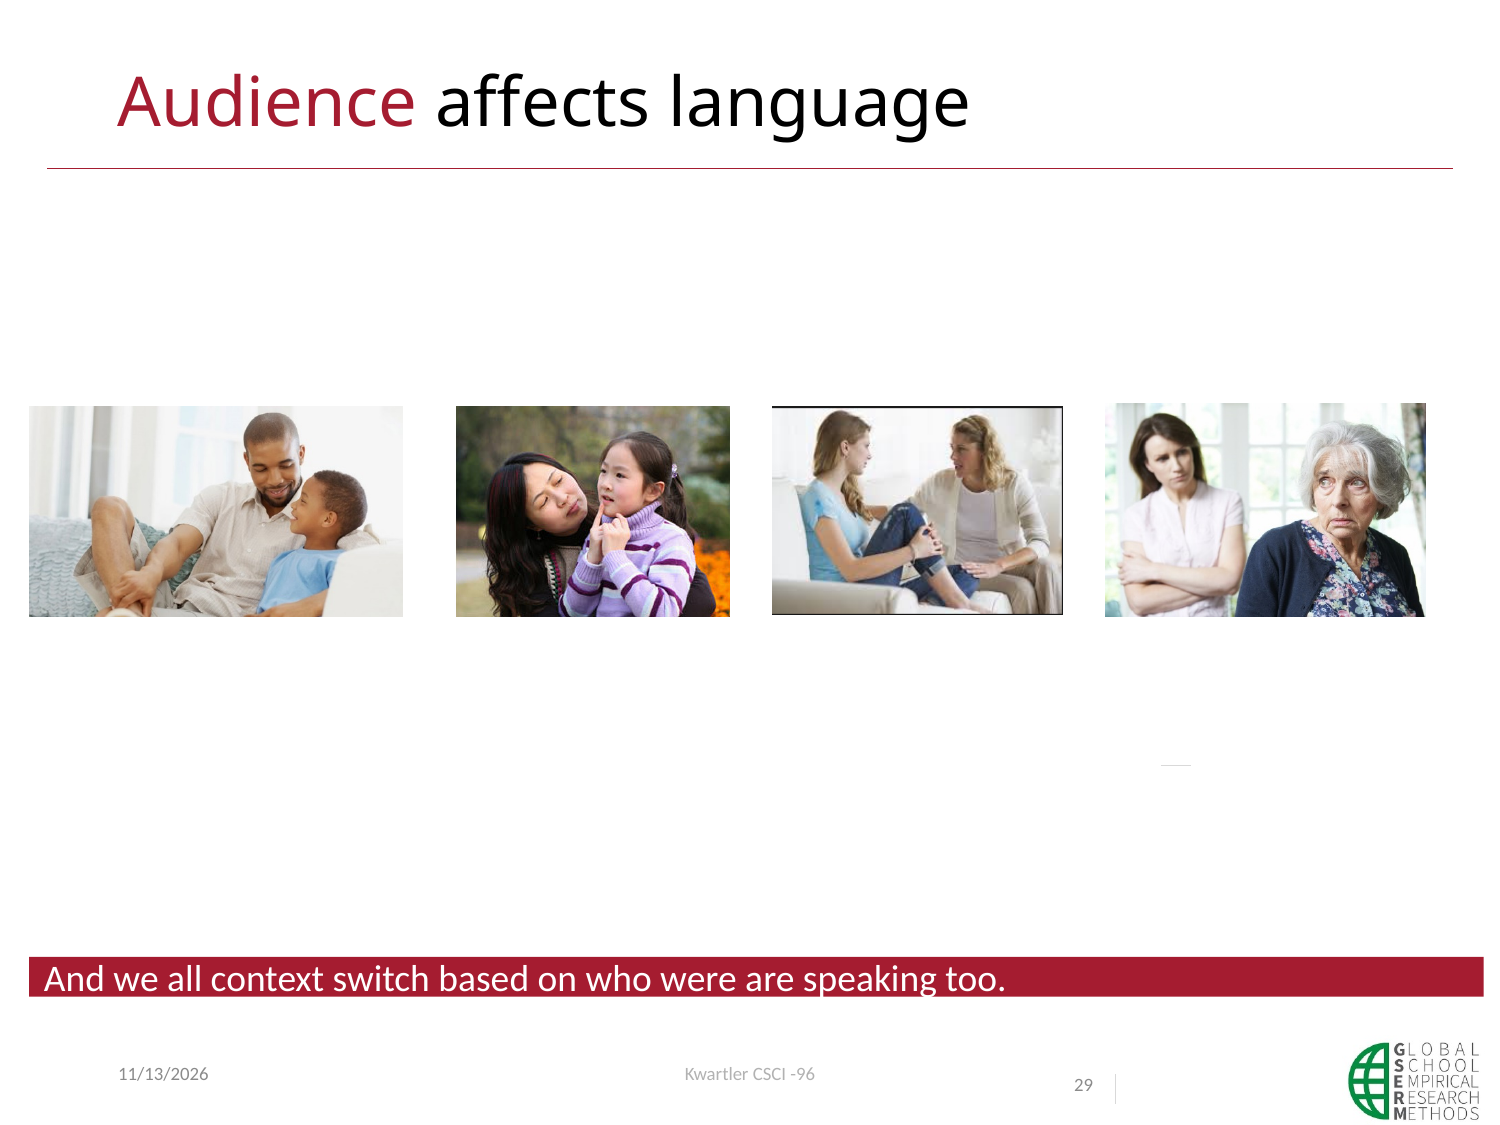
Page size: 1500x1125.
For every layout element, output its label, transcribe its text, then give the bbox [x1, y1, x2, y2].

picture [1342, 1035, 1500, 1125]
picture [772, 406, 1063, 615]
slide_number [103, 1042, 441, 1103]
picture [446, 406, 730, 617]
slide_number 29 [1059, 1042, 1200, 1103]
text_box And we all context switch based on who were are speaking too. [28, 956, 1485, 998]
picture [28, 406, 403, 617]
picture [1105, 403, 1426, 617]
title Audience affects language [103, 59, 1397, 157]
footer Kwartler CSCI -96 [496, 1042, 1004, 1103]
